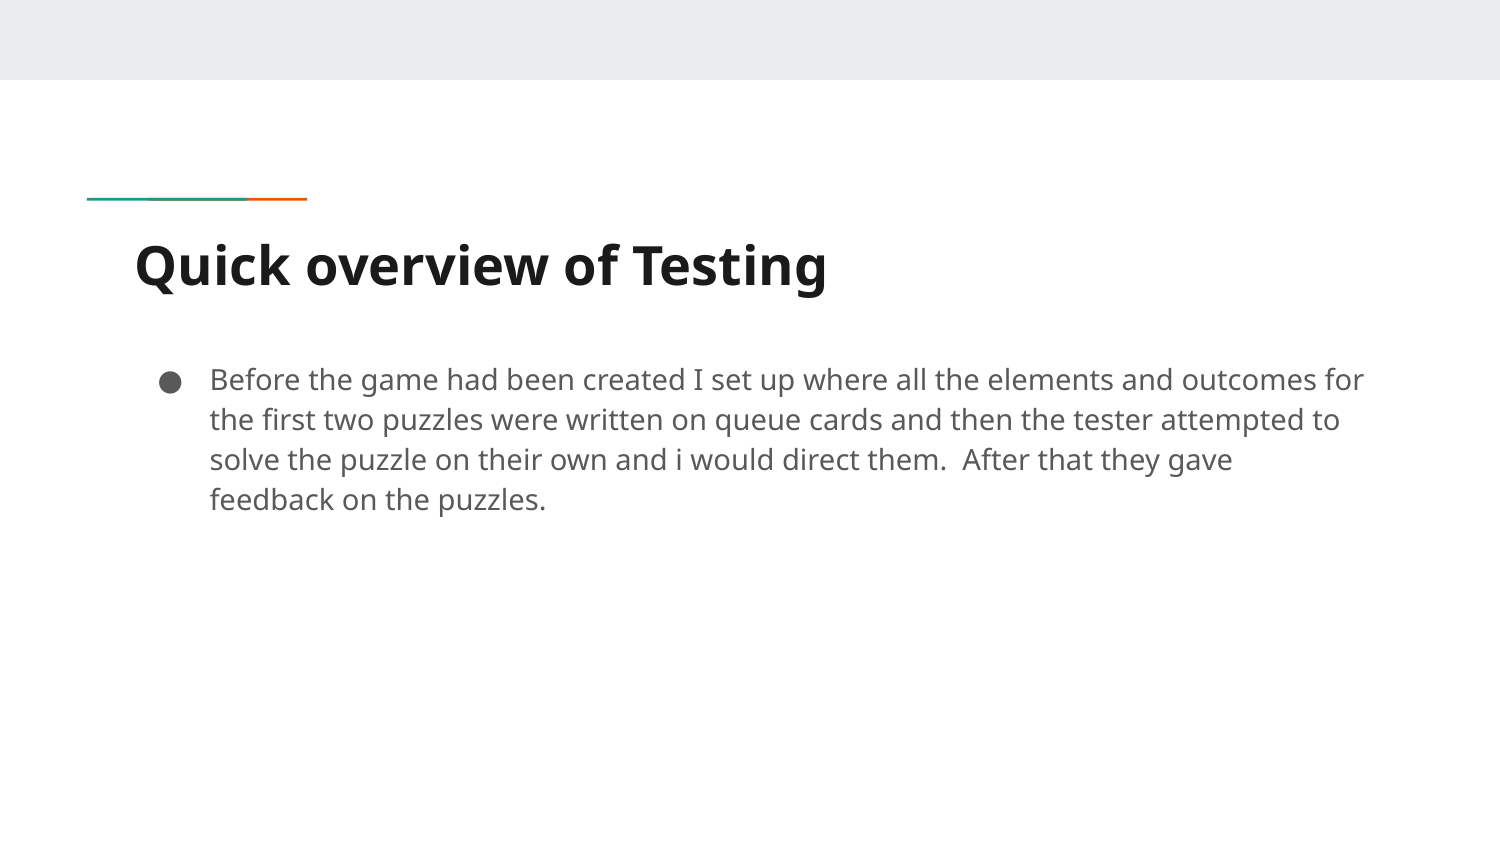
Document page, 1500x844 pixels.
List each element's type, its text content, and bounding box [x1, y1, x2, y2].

title Quick overview of Testing [119, 216, 1381, 305]
list Before the game had been created I set up where all the elements and outcomes for the first two puzzles were written on queue cards and then the tester attempted to solve the puzzle on their own and i would direct them. After that they gave feedback on the puzzles. [119, 341, 1381, 712]
